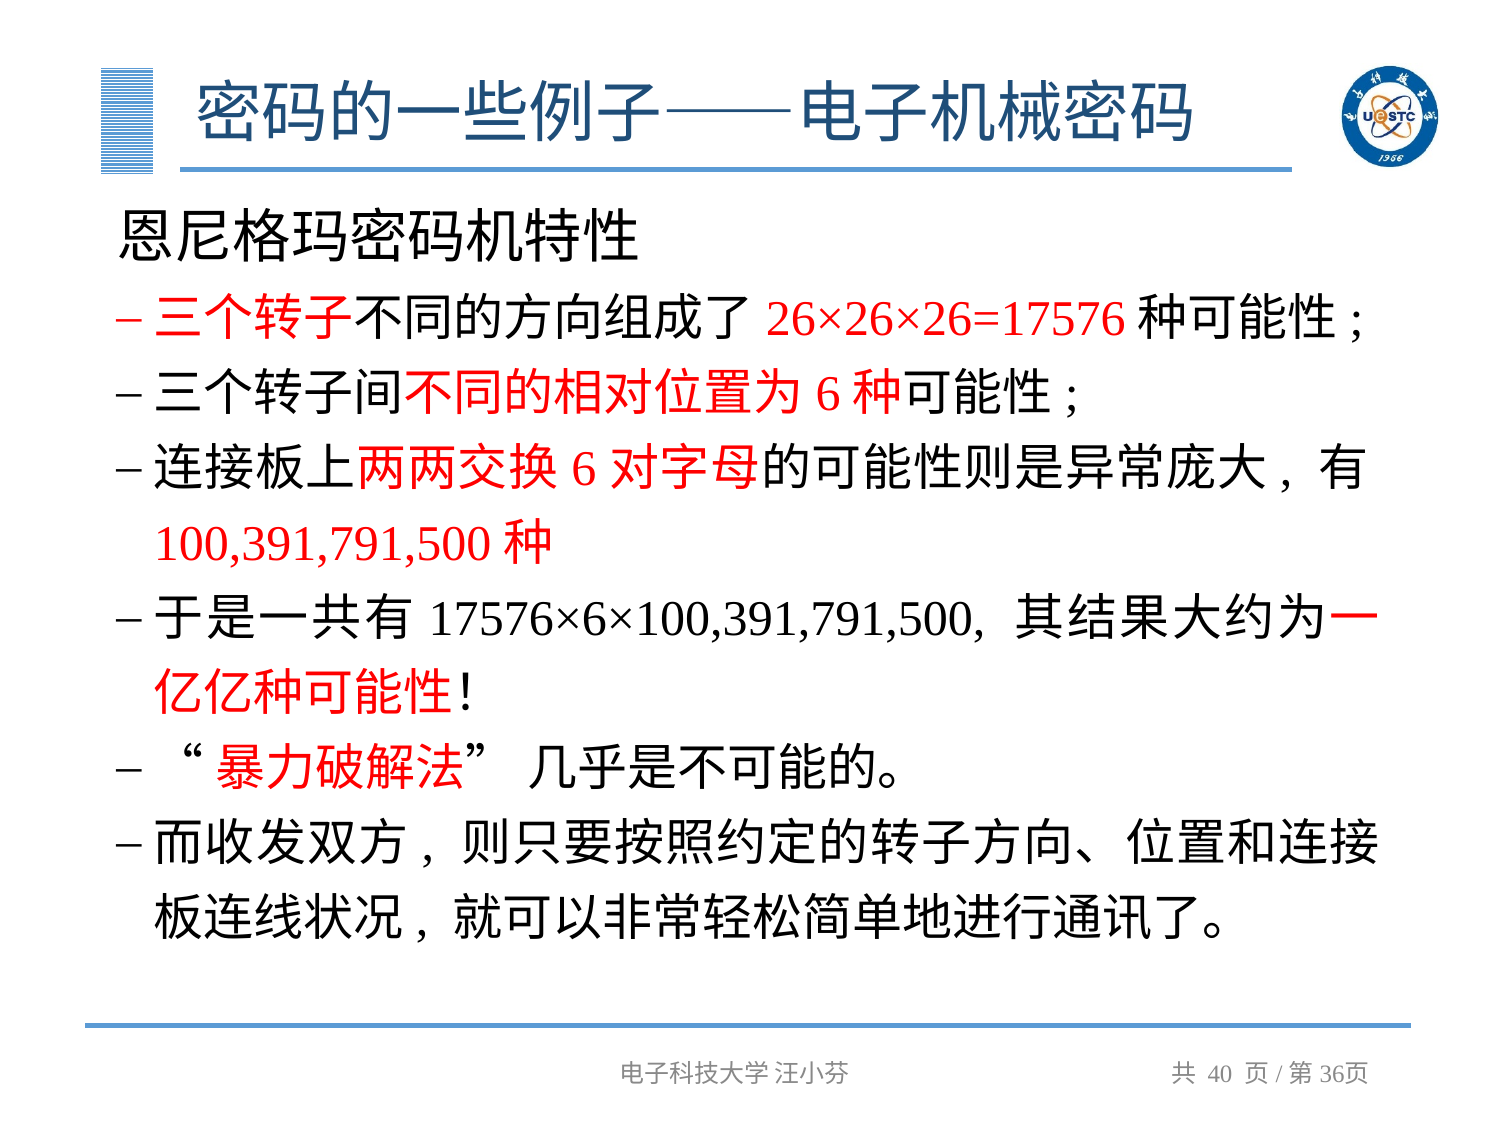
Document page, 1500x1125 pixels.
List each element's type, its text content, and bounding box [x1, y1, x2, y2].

list 恩尼格玛密码机特性 三个转子不同的方向组成了26×26×26=17576种可能性; 三个转子间不同的相对位置为6种可能性; 连接板上两两交换6对字母的可能性则是异常庞大, 有100,391,791,500种 于是一共有17576×6×100,391,791,500, 其结果大约为一亿亿种可能性！ “暴力破解法” 几乎是不可能的。 而收发双方, 则只要按照约定的转子方向、位置和连接板连线状况, 就可以非常轻松简单地进行通讯了。 [101, 200, 1396, 1013]
picture [1339, 63, 1440, 171]
text_box 共 40 页/第36页 [1046, 1042, 1385, 1103]
title 密码的一些例子——电子机械密码 [180, 59, 1293, 170]
footer 电子科技大学 汪小芬 [444, 1042, 1025, 1103]
